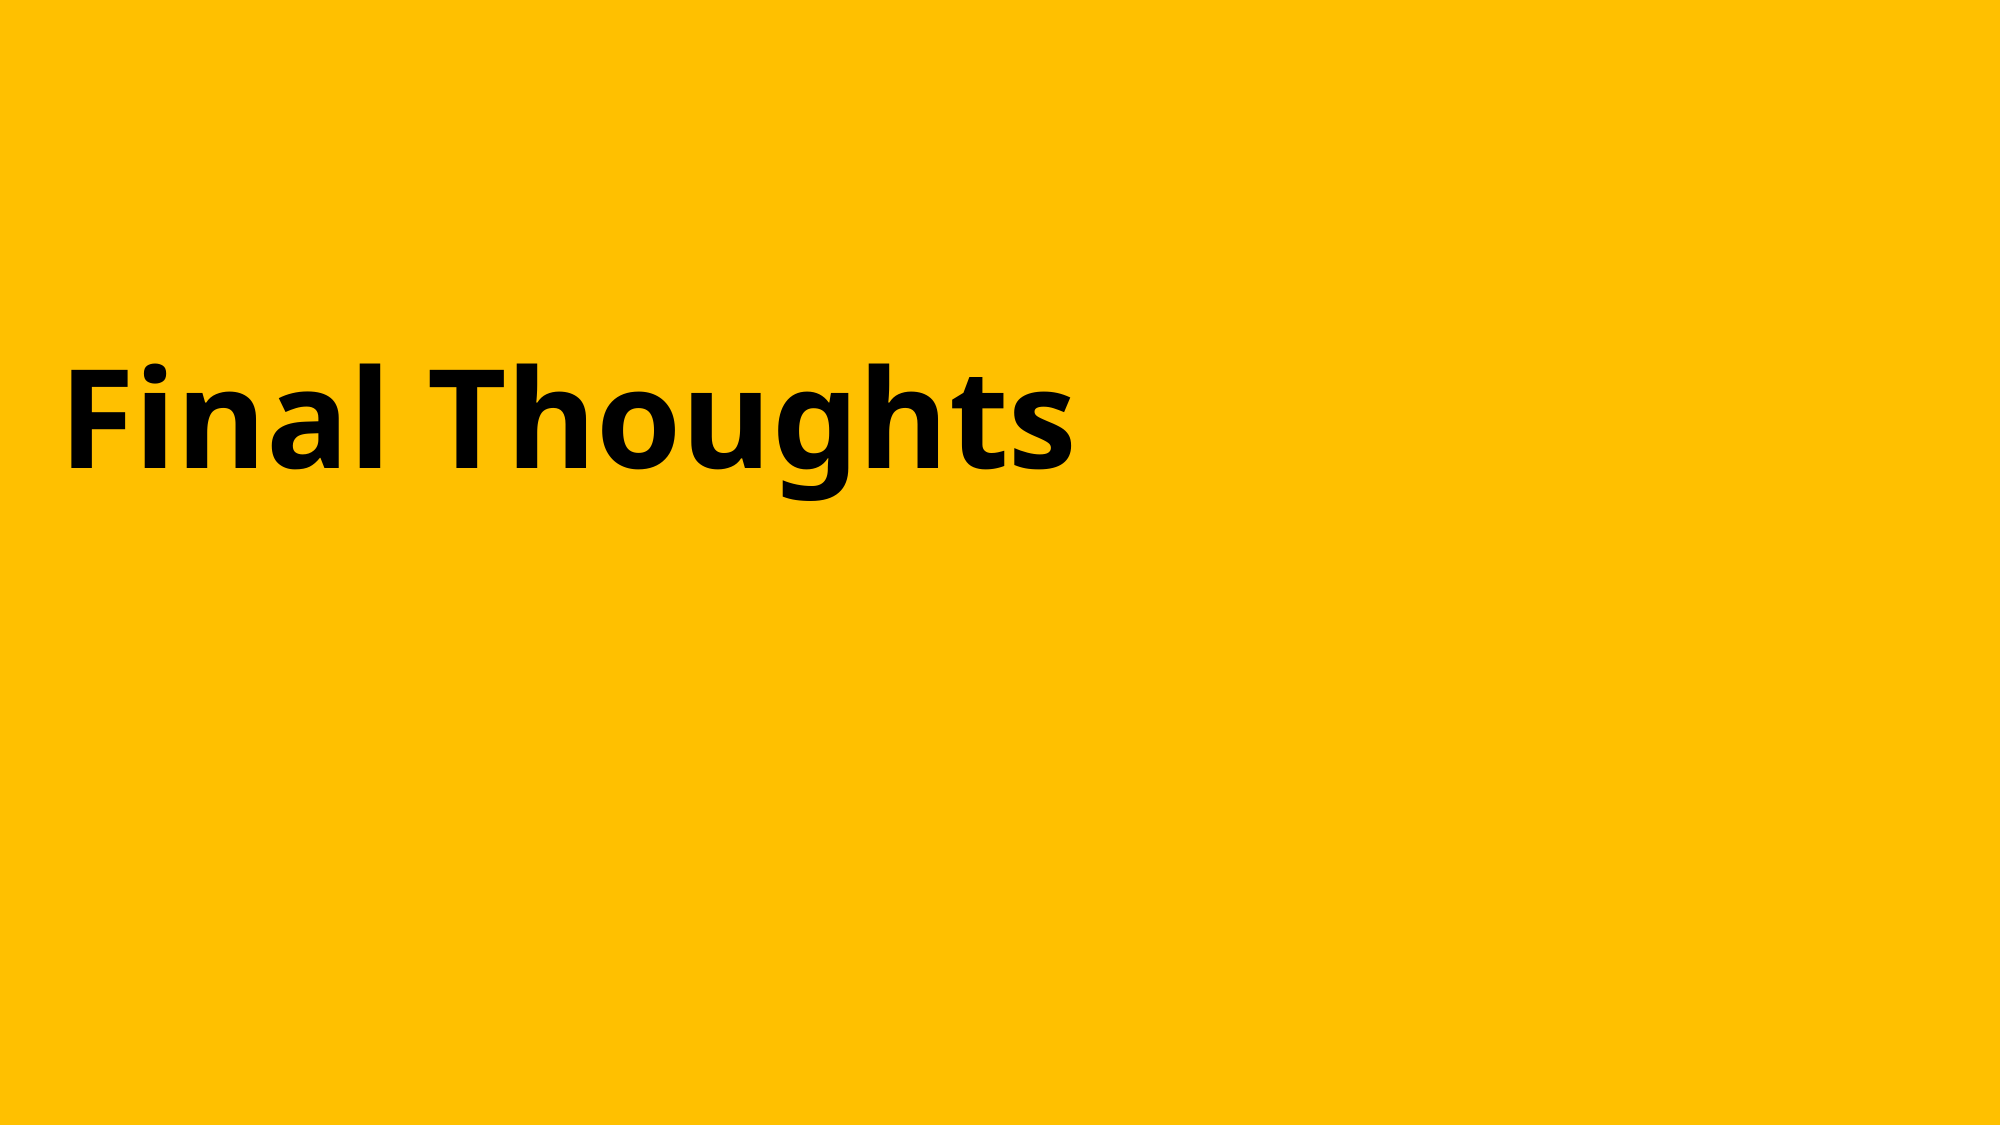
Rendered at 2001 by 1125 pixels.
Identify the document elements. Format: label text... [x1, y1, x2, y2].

list Final Thoughts [44, 341, 1893, 523]
